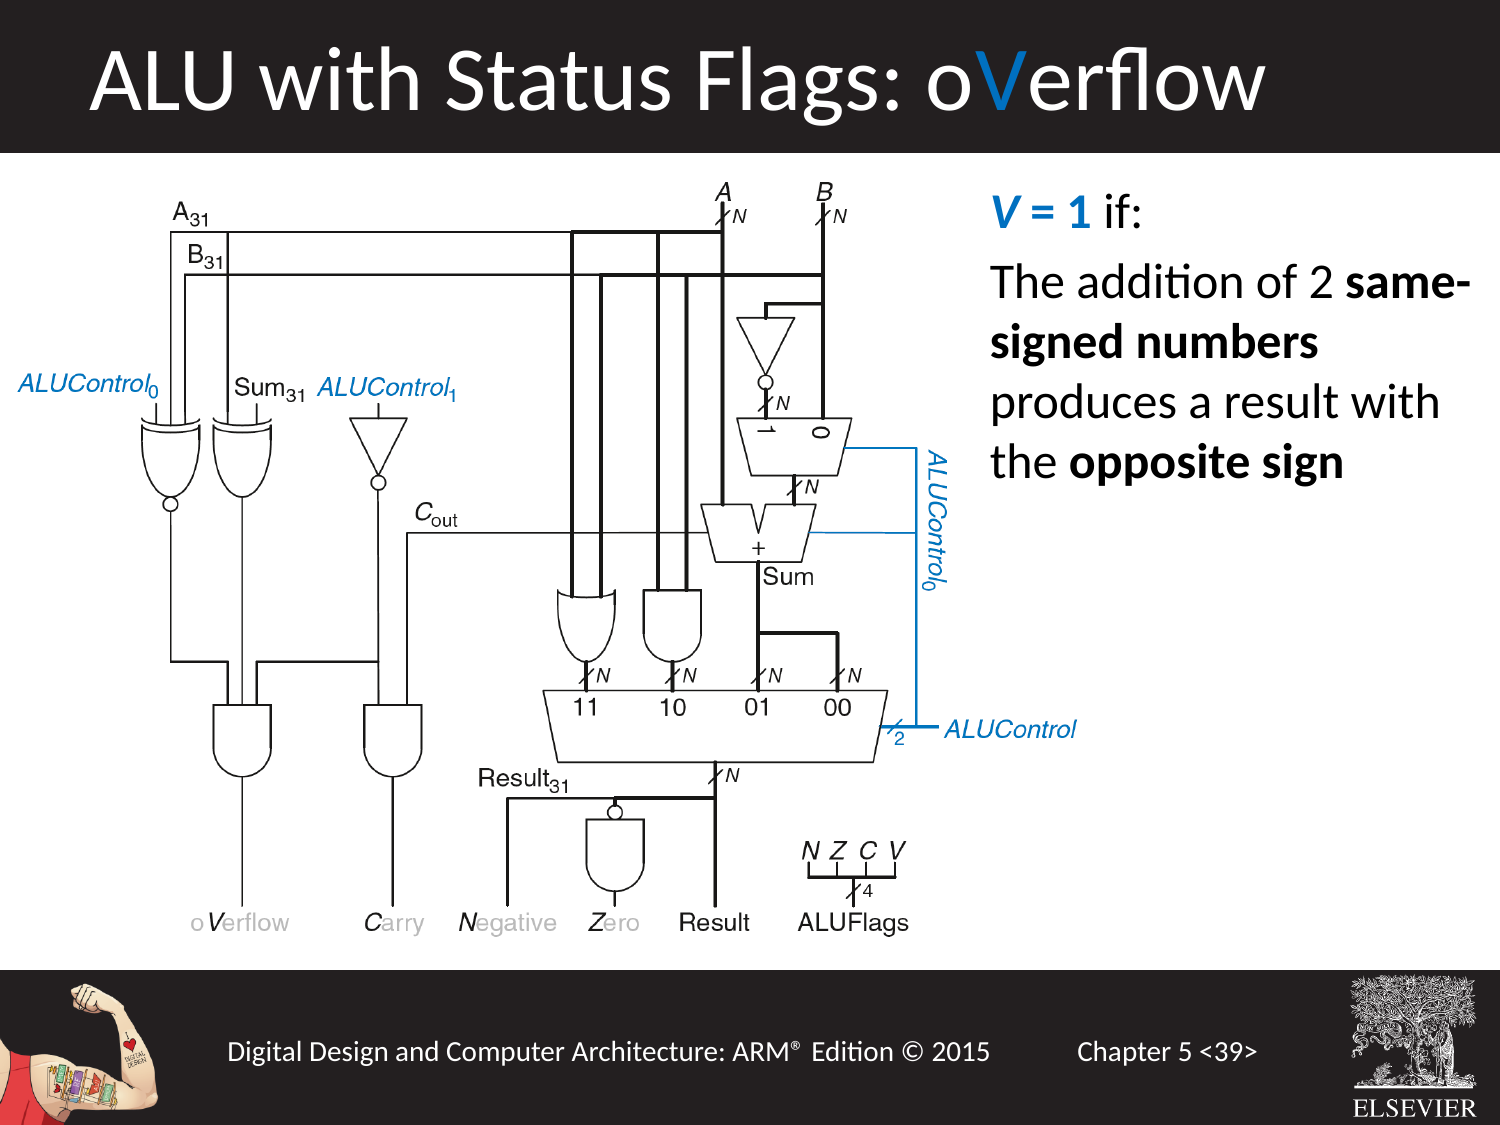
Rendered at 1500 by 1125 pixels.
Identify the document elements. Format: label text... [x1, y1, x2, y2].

picture [12, 171, 1088, 951]
text_box [112, 938, 1438, 1050]
text_box ALU with Status Flags: oVerflow [75, 11, 1375, 136]
text_box V = 1 if: The addition of 2 same-signed numbers produces a result with the opposite sign [1088, 171, 1500, 938]
picture [1350, 974, 1477, 1117]
picture [0, 979, 163, 1125]
